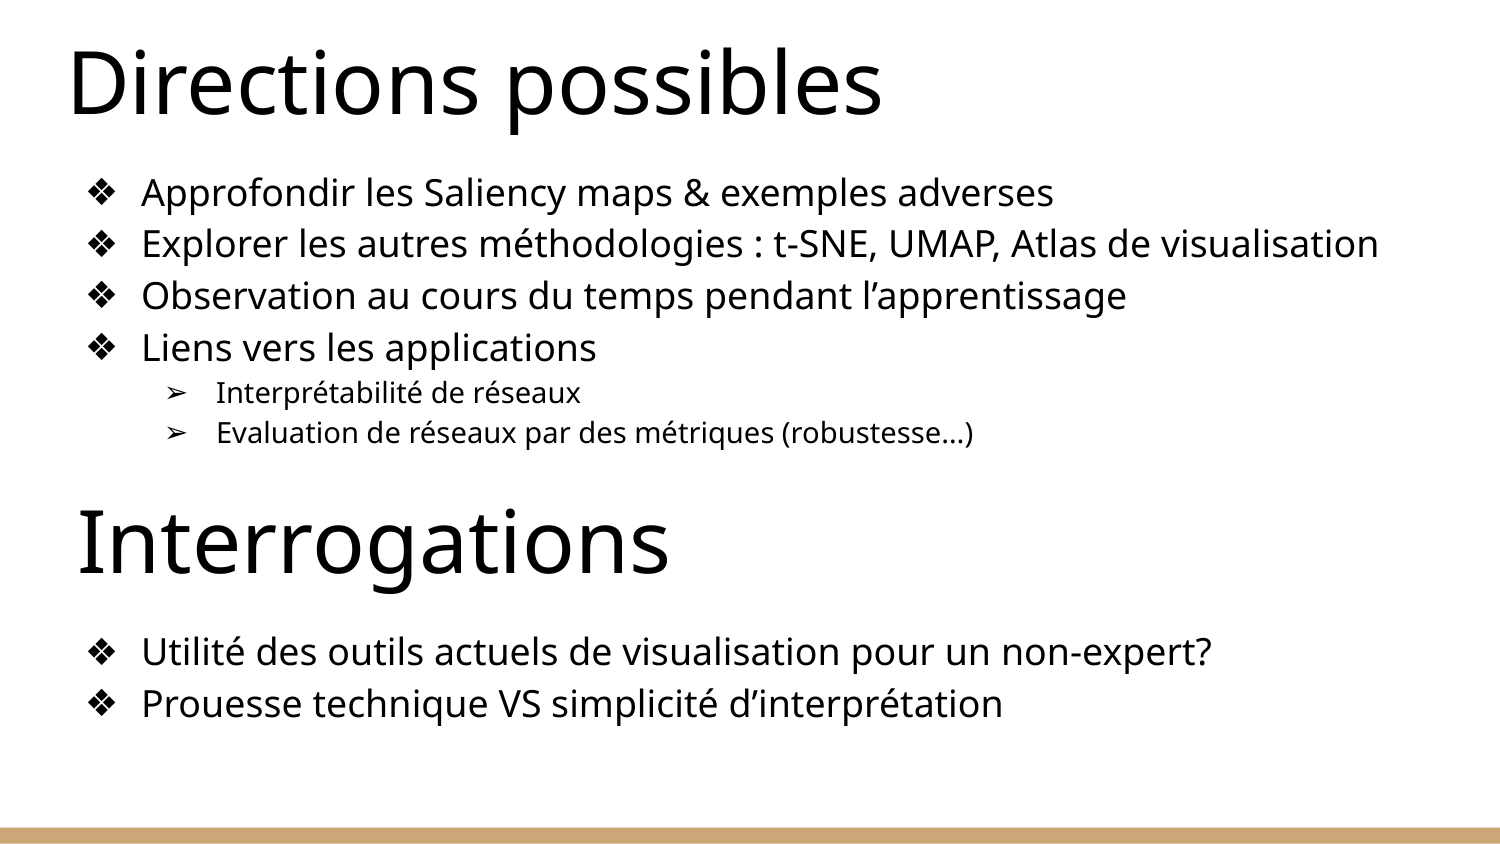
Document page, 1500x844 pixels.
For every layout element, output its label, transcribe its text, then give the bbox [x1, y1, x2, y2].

title Directions possibles [51, 10, 1449, 146]
list Utilité des outils actuels de visualisation pour un non-expert? Prouesse technique VS simplicité d’interprétation [51, 606, 1449, 764]
title Interrogations [62, 470, 1461, 607]
list Approfondir les Saliency maps & exemples adverses Explorer les autres méthodologies : t-SNE, UMAP, Atlas de visualisation Observation au cours du temps pendant l’apprentissage Liens vers les applications Interprétabilité de réseaux Evaluation de réseaux par des métriques (robustesse…) [51, 146, 1449, 471]
